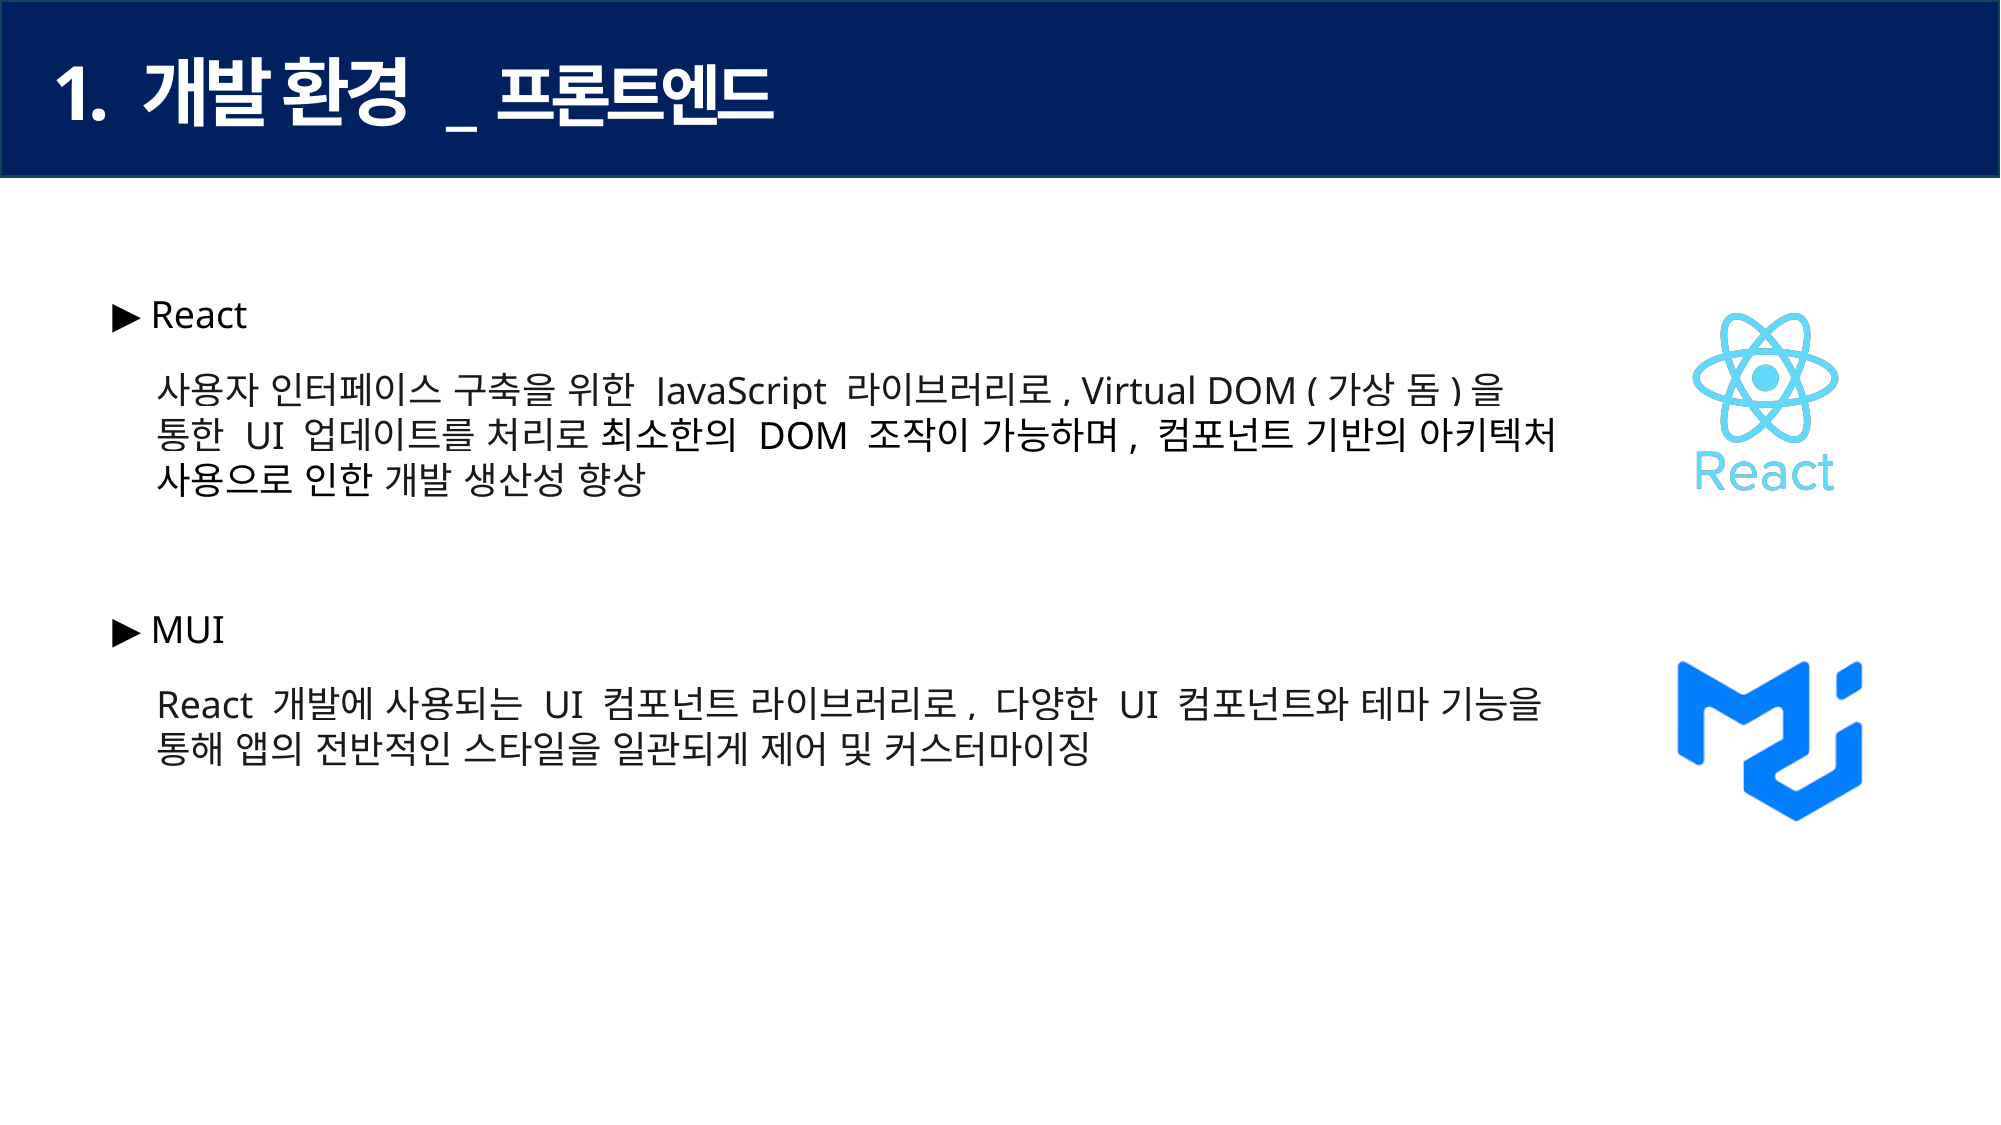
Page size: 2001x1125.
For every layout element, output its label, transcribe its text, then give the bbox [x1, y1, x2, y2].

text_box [96, 597, 1588, 827]
picture [1674, 310, 1858, 494]
text_box 1. 개발 환경 _프론트엔드 [37, 37, 793, 143]
text_box [0, 0, 2000, 178]
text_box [96, 283, 1588, 558]
picture [1643, 618, 1897, 856]
